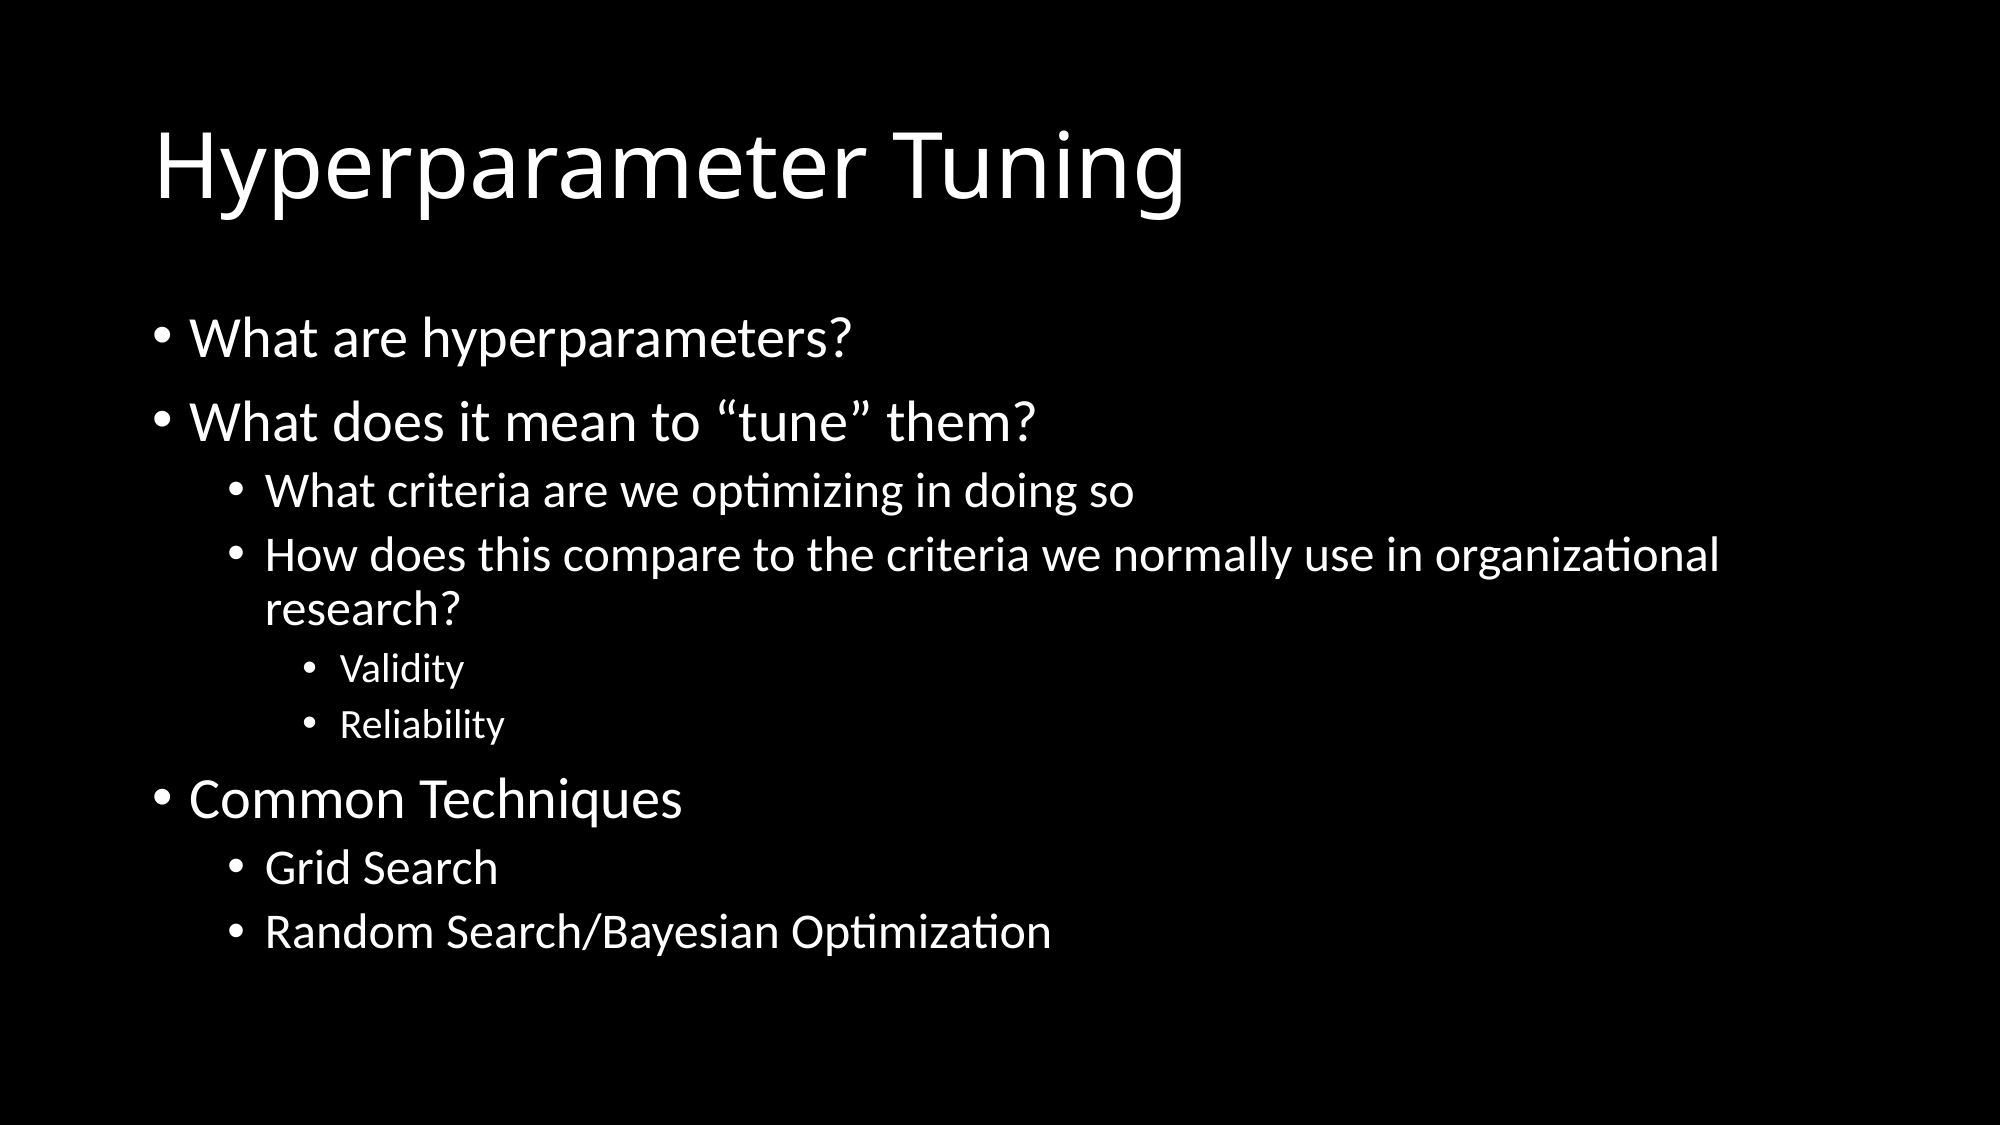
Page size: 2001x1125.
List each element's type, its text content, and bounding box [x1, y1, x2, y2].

title Hyperparameter Tuning [137, 59, 1863, 278]
list What are hyperparameters? What does it mean to “tune” them? What criteria are we optimizing in doing so How does this compare to the criteria we normally use in organizational research? Validity Reliability Common Techniques Grid Search Random Search/Bayesian Optimization [137, 299, 1863, 1014]
